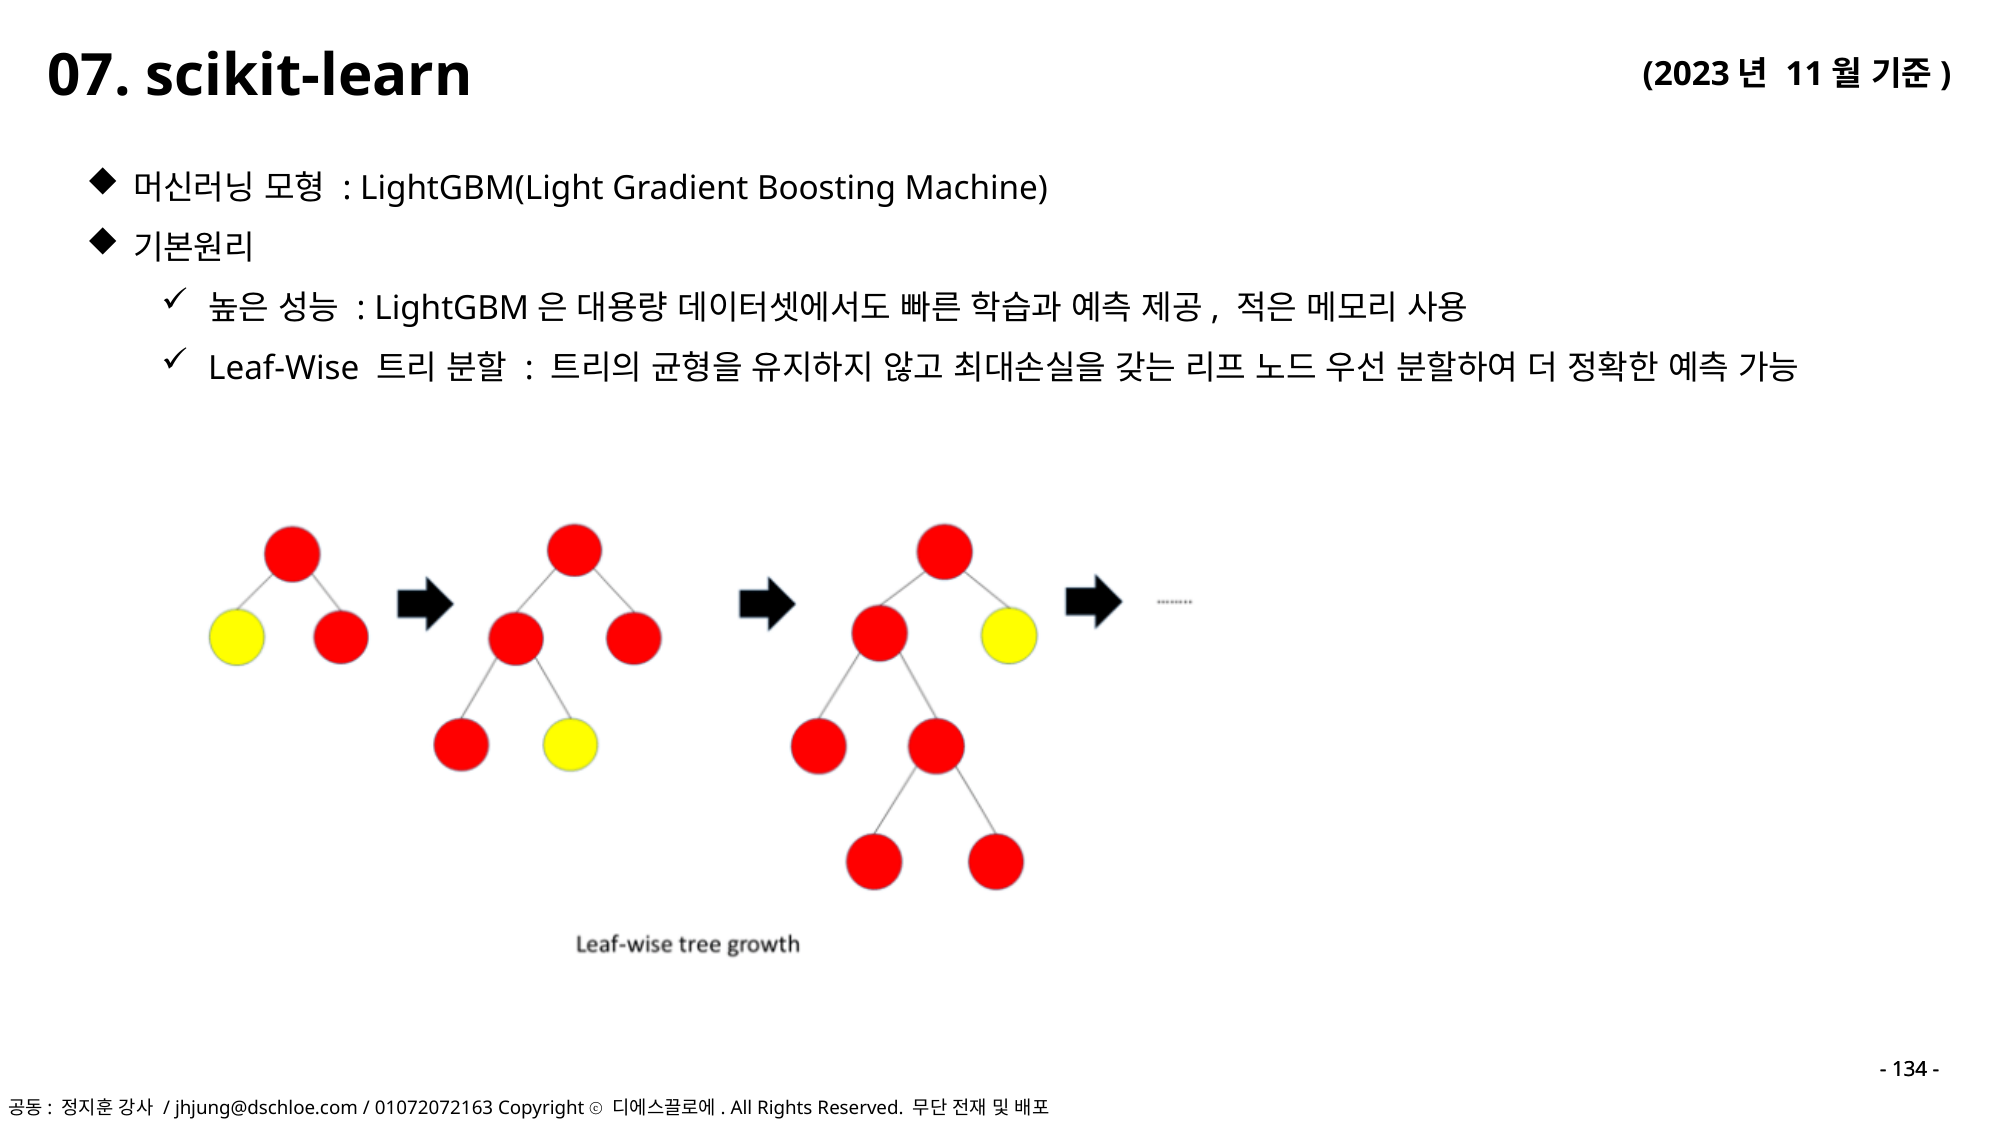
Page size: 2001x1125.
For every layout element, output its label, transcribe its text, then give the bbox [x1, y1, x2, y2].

text_box 머신러닝 모형 : LightGBM(Light Gradient Boosting Machine) 기본원리 높은 성능 : LightGBM은 대용량 데이터셋에서도 빠른 학습과 예측 제공, 적은 메모리 사용 Leaf-Wise 트리 분할 : 트리의 균형을 유지하지 않고 최대손실을 갖는 리프 노드 우선 분할하여 더 정확한 예측 가능 [71, 138, 1815, 454]
slide_number - 134 - [1504, 1039, 1955, 1100]
picture [200, 414, 1214, 987]
text_box 07. scikit-learn [33, 30, 488, 115]
